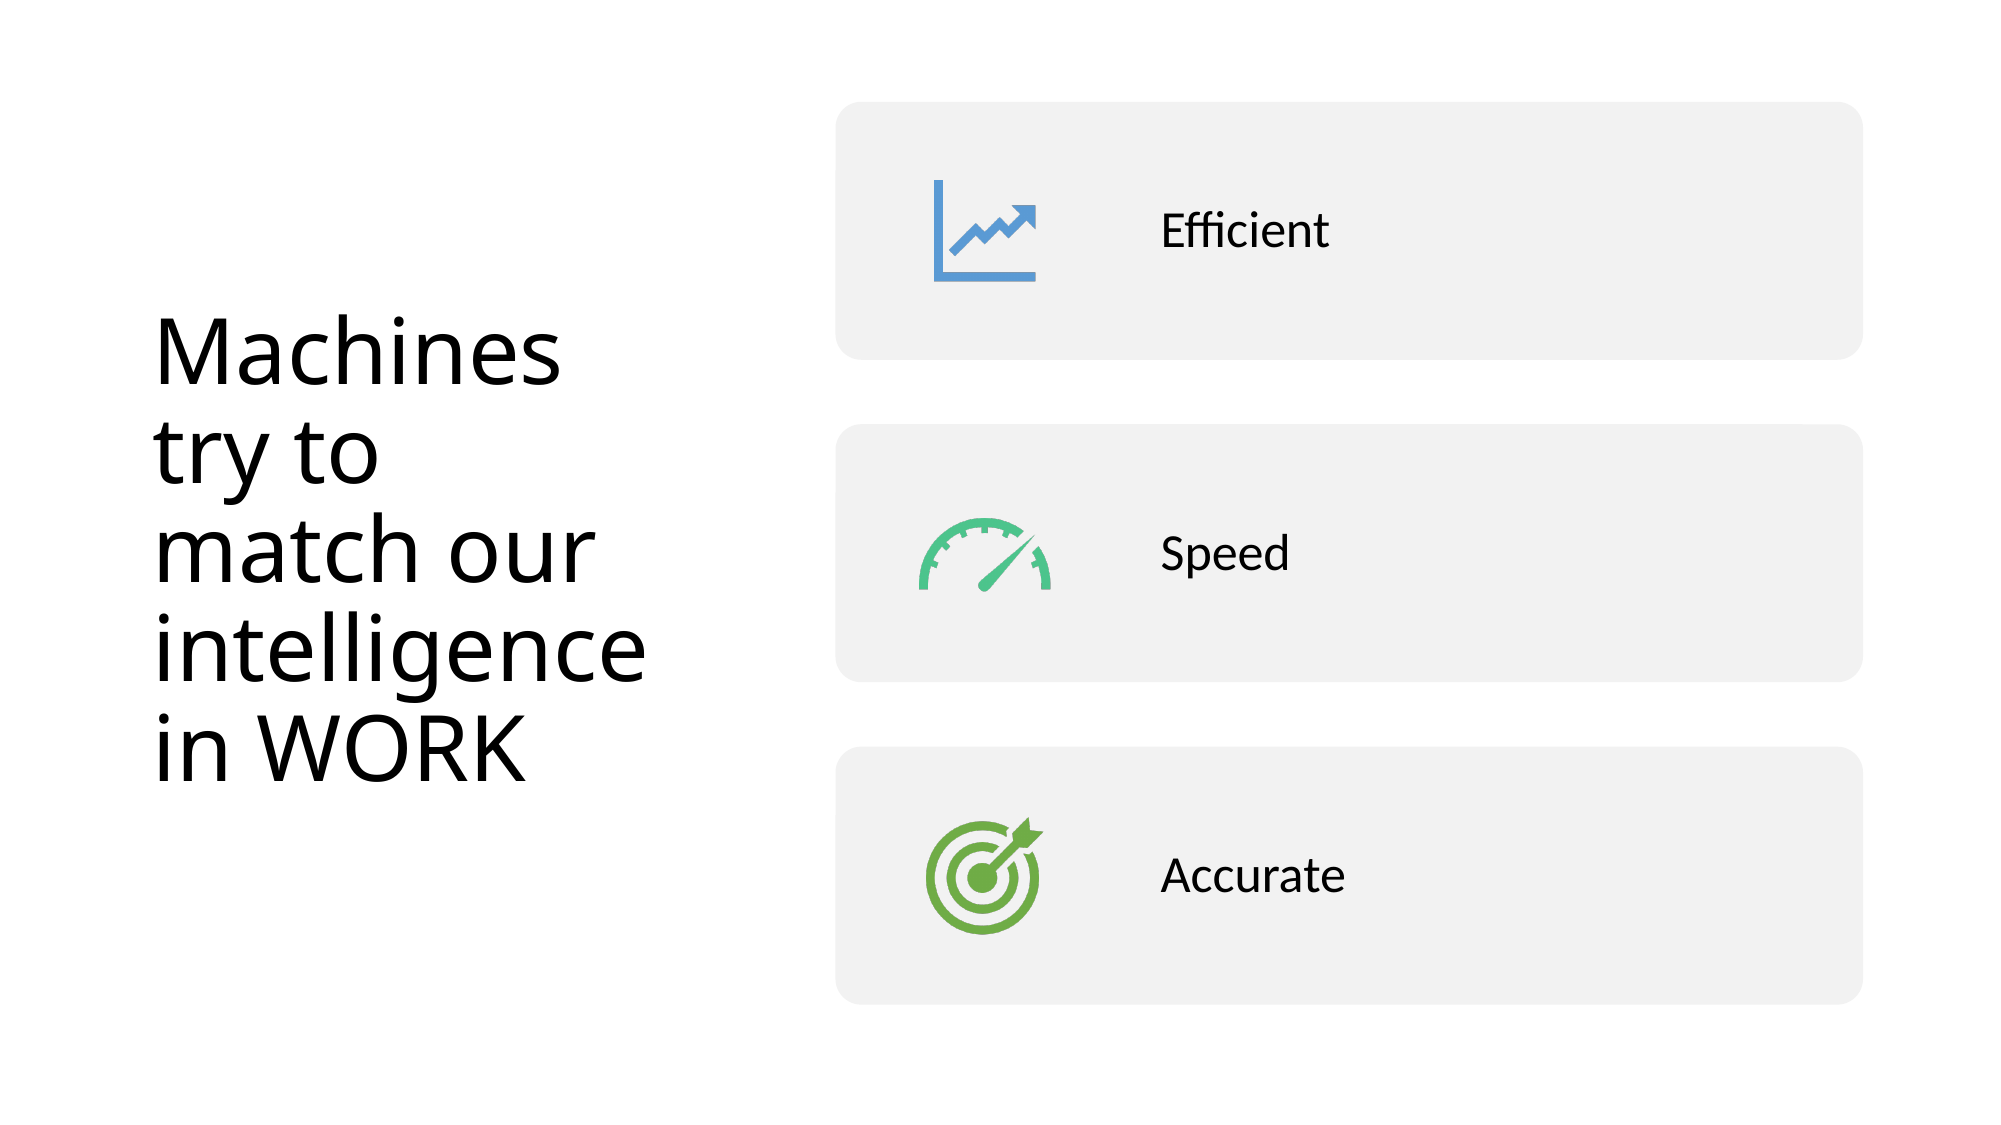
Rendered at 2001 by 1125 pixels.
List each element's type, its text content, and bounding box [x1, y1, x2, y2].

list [835, 101, 1863, 1005]
title Machines try to match our intelligence in WORK [137, 101, 691, 1005]
